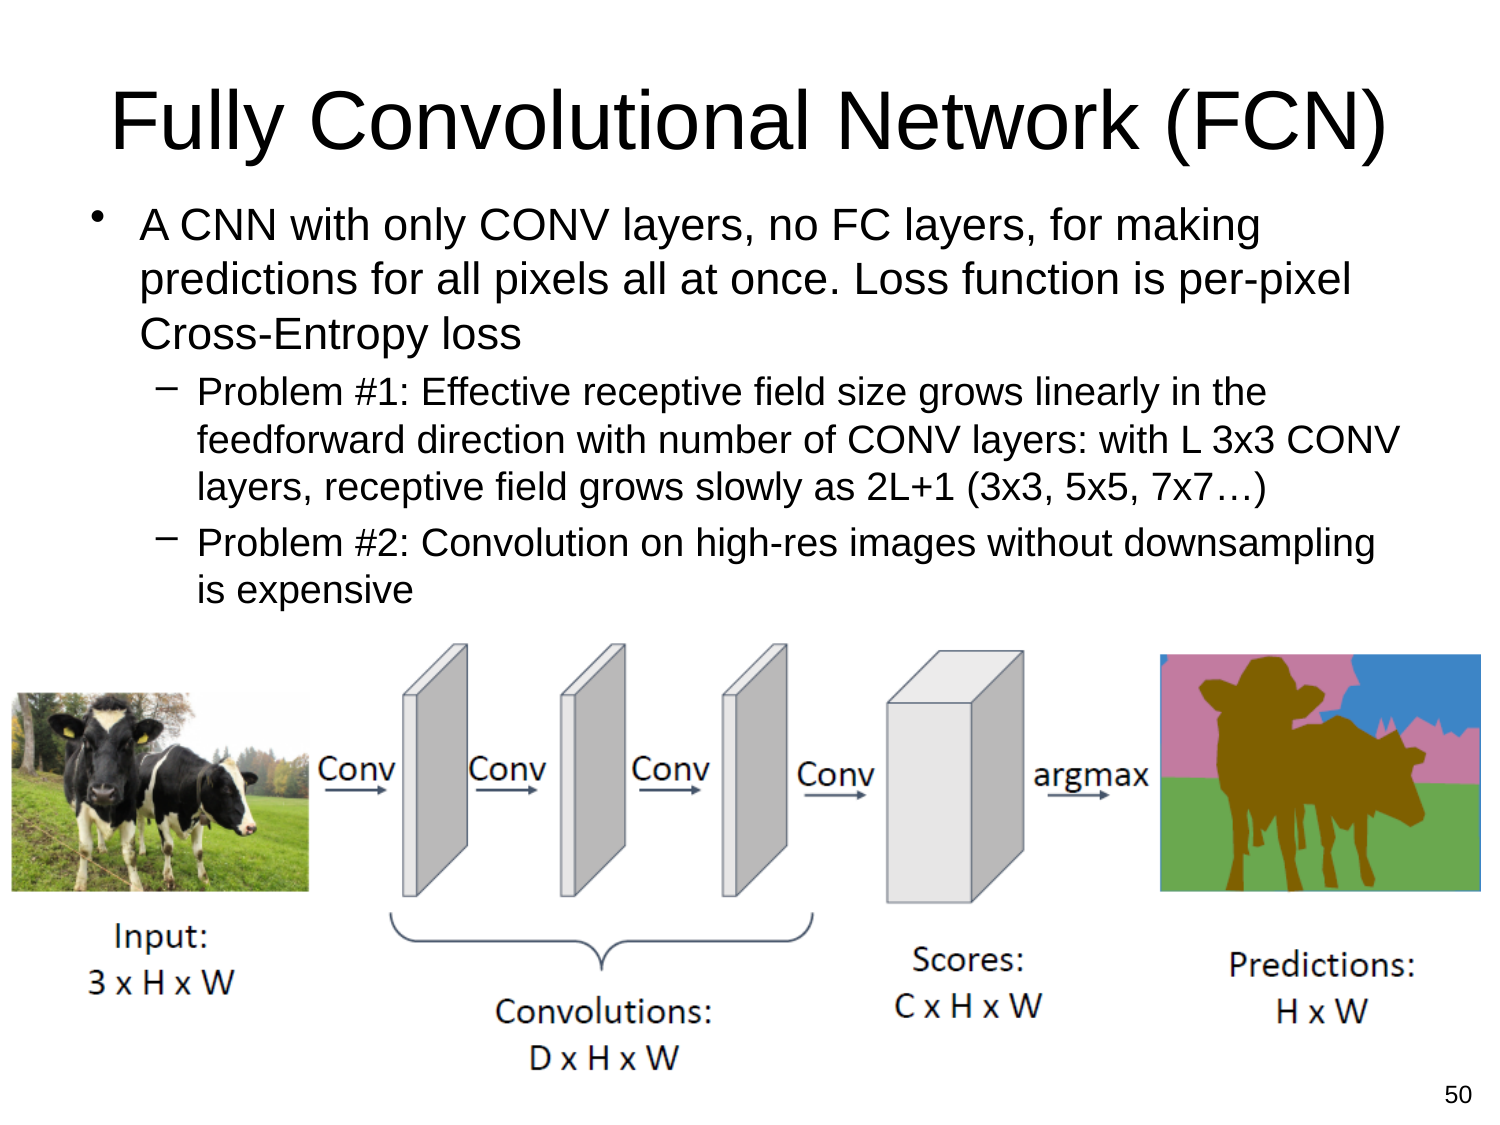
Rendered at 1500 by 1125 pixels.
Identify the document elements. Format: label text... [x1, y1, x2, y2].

list A CNN with only CONV layers, no FC layers, for making predictions for all pixels all at once. Loss function is per-pixel Cross-Entropy loss Problem #1: Effective receptive field size grows linearly in the feedforward direction with number of CONV layers: with L 3x3 CONV layers, receptive field grows slowly as 2L+1 (3x3, 5x5, 7x7…) Problem #2: Convolution on high-res images without downsampling is expensive [74, 187, 1426, 636]
slide_number 50 [1137, 1070, 1488, 1112]
picture [9, 638, 1481, 1077]
title Fully Convolutional Network (FCN) [74, 44, 1426, 187]
